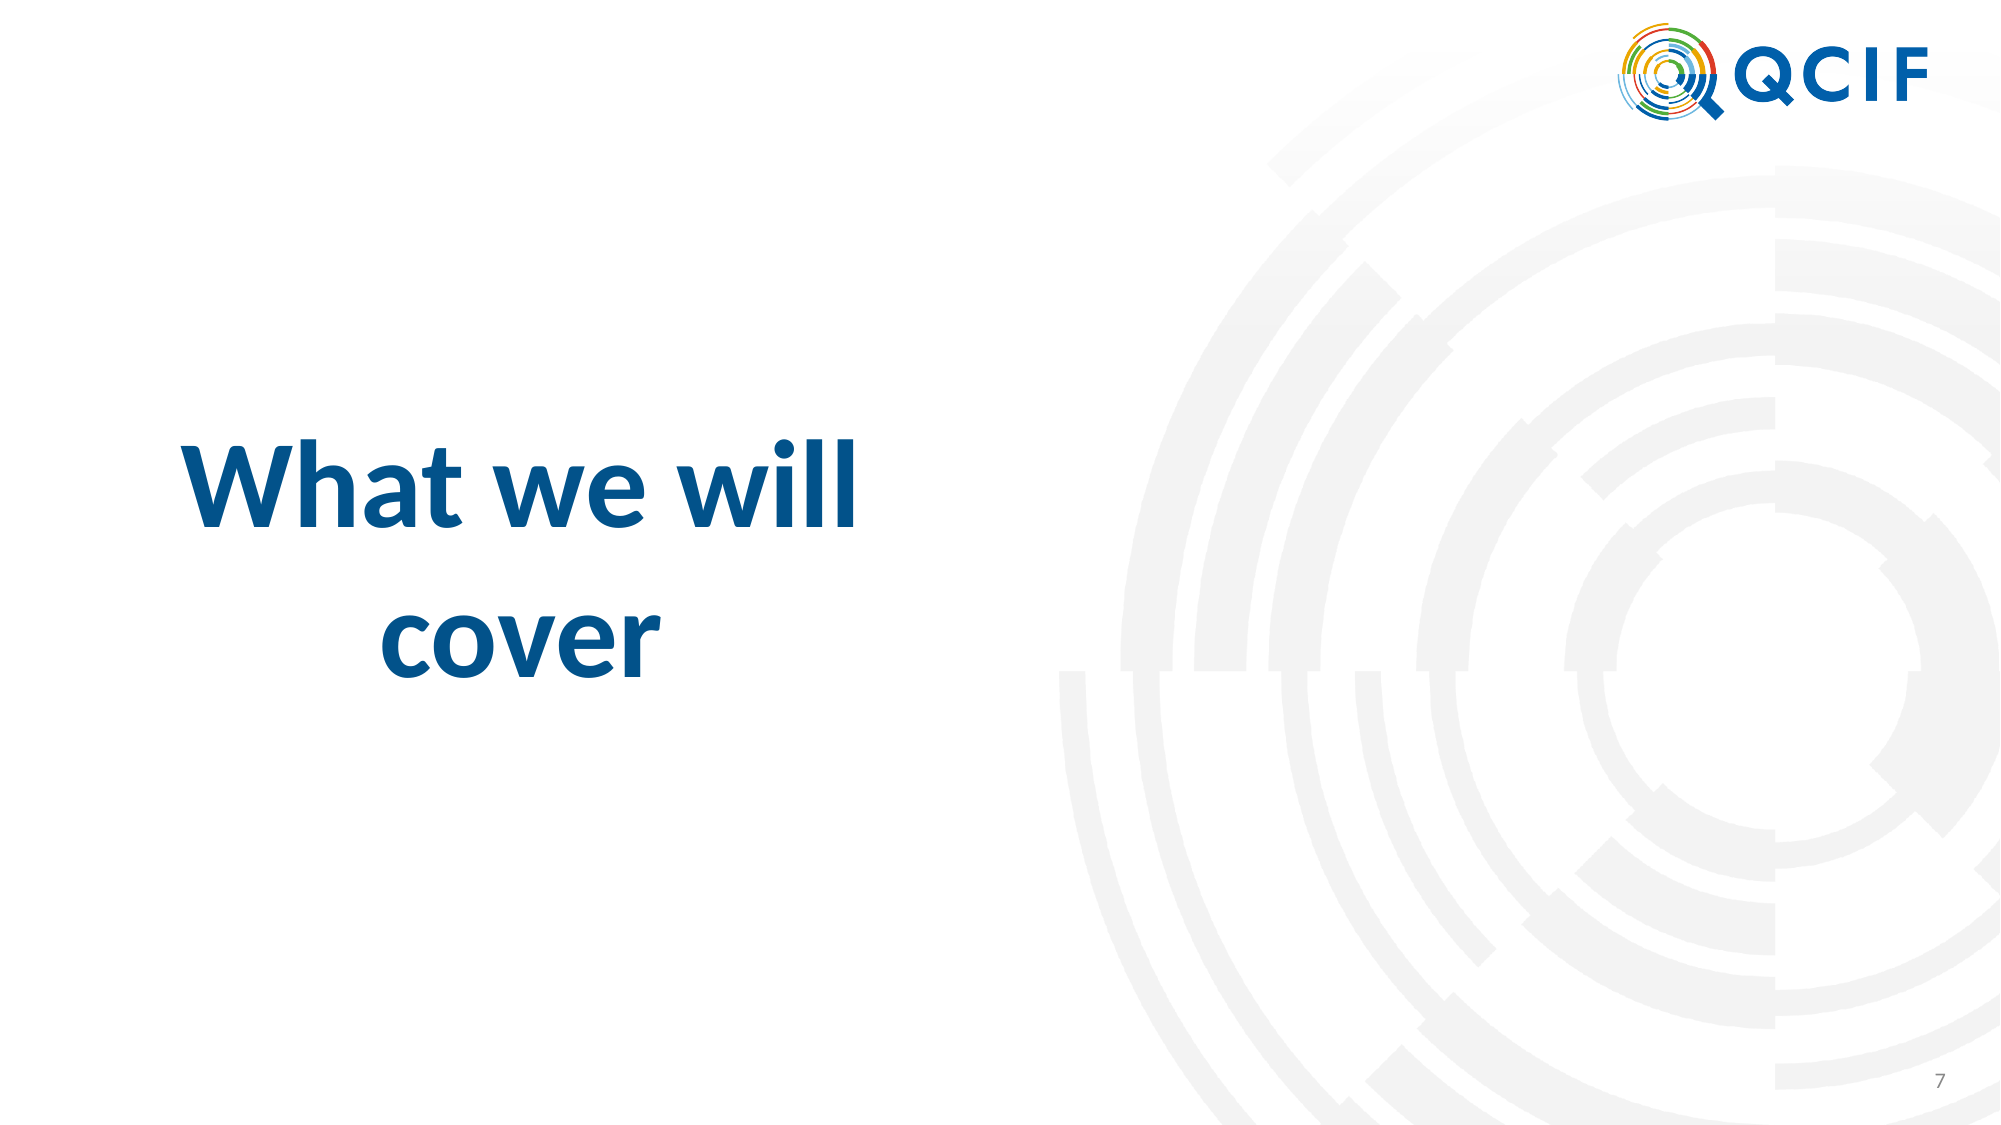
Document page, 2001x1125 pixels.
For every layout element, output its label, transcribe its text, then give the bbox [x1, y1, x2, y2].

picture [1600, 10, 1945, 138]
text_box What we will cover [42, 394, 1000, 657]
